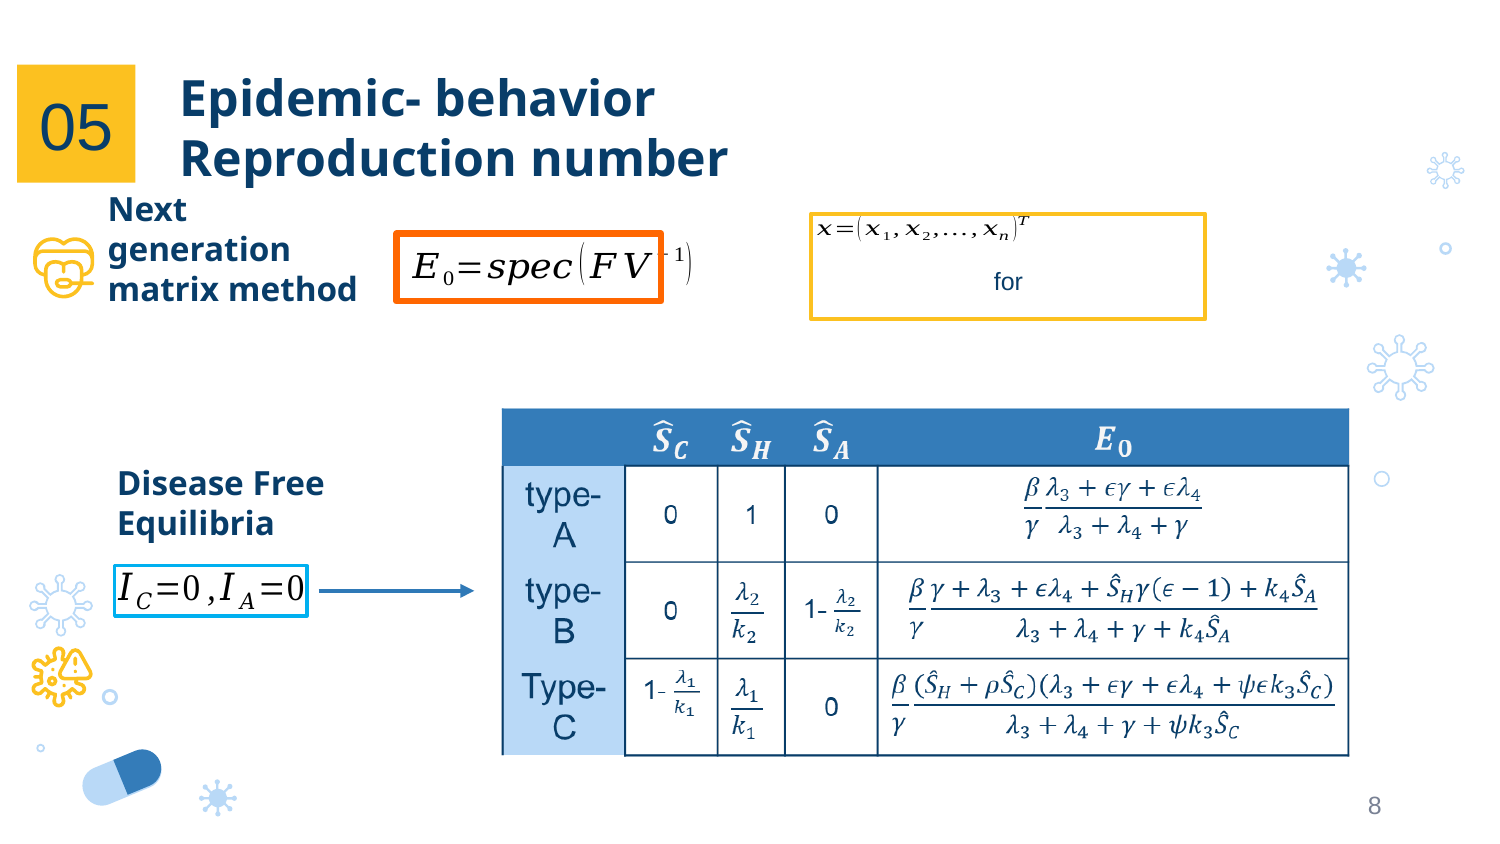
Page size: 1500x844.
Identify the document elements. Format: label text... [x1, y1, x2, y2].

text_box 05 [17, 64, 136, 183]
title Next generation matrix method [92, 217, 383, 323]
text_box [810, 213, 1210, 320]
text_box [1326, 248, 1367, 288]
text_box [33, 237, 95, 299]
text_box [396, 233, 695, 302]
text_box [31, 646, 93, 708]
slide_number 8 [1059, 782, 1397, 828]
picture [501, 408, 1350, 770]
